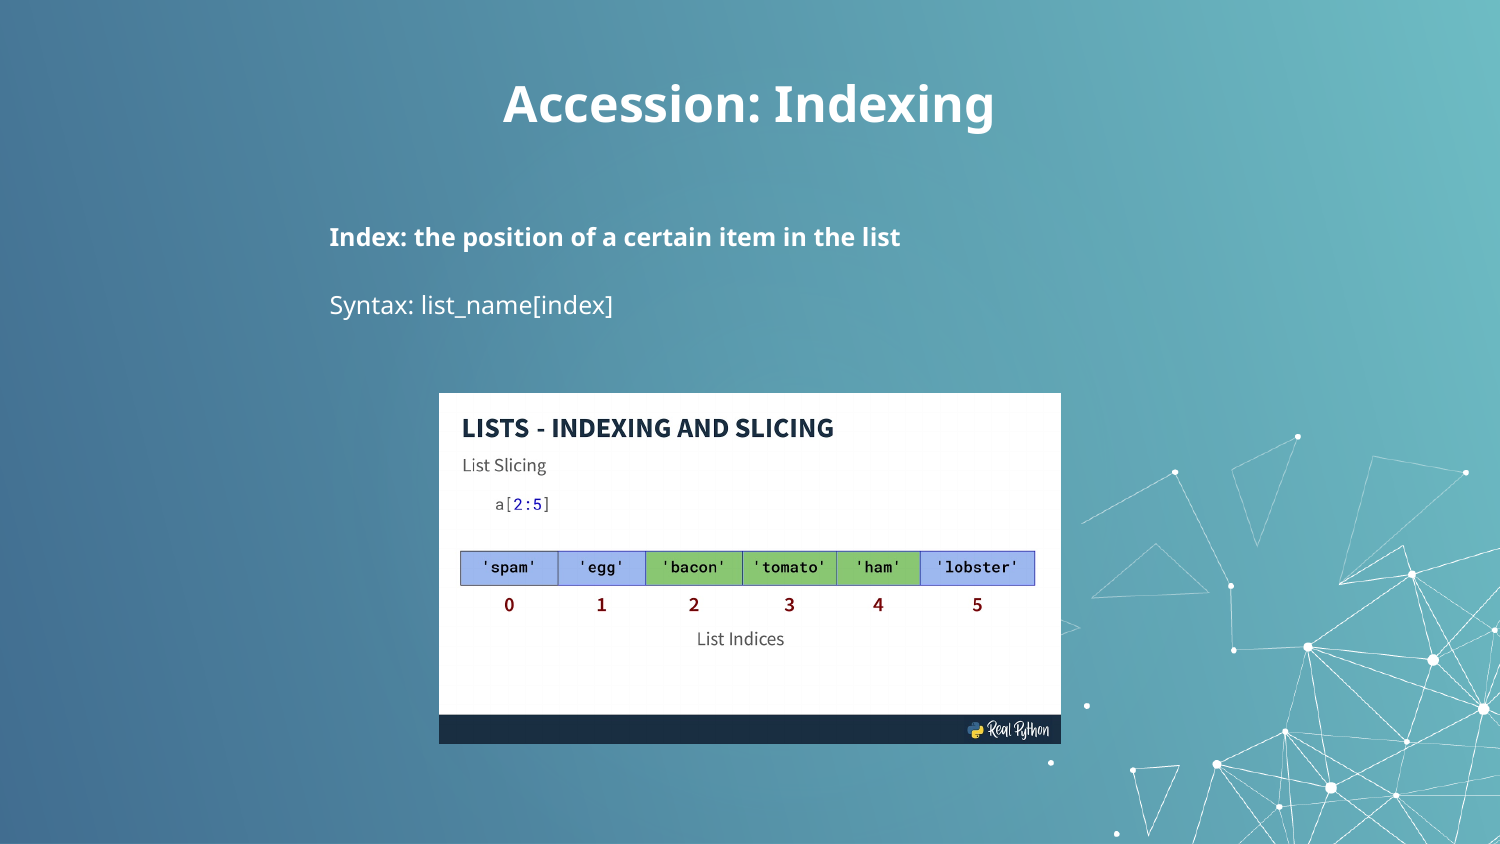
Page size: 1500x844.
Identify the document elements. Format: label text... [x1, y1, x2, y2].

picture [0, 0, 1500, 844]
title Accession: Indexing [322, 57, 1178, 214]
list Index: the position of a certain item in the list Syntax: list_name[index] [314, 202, 1186, 445]
